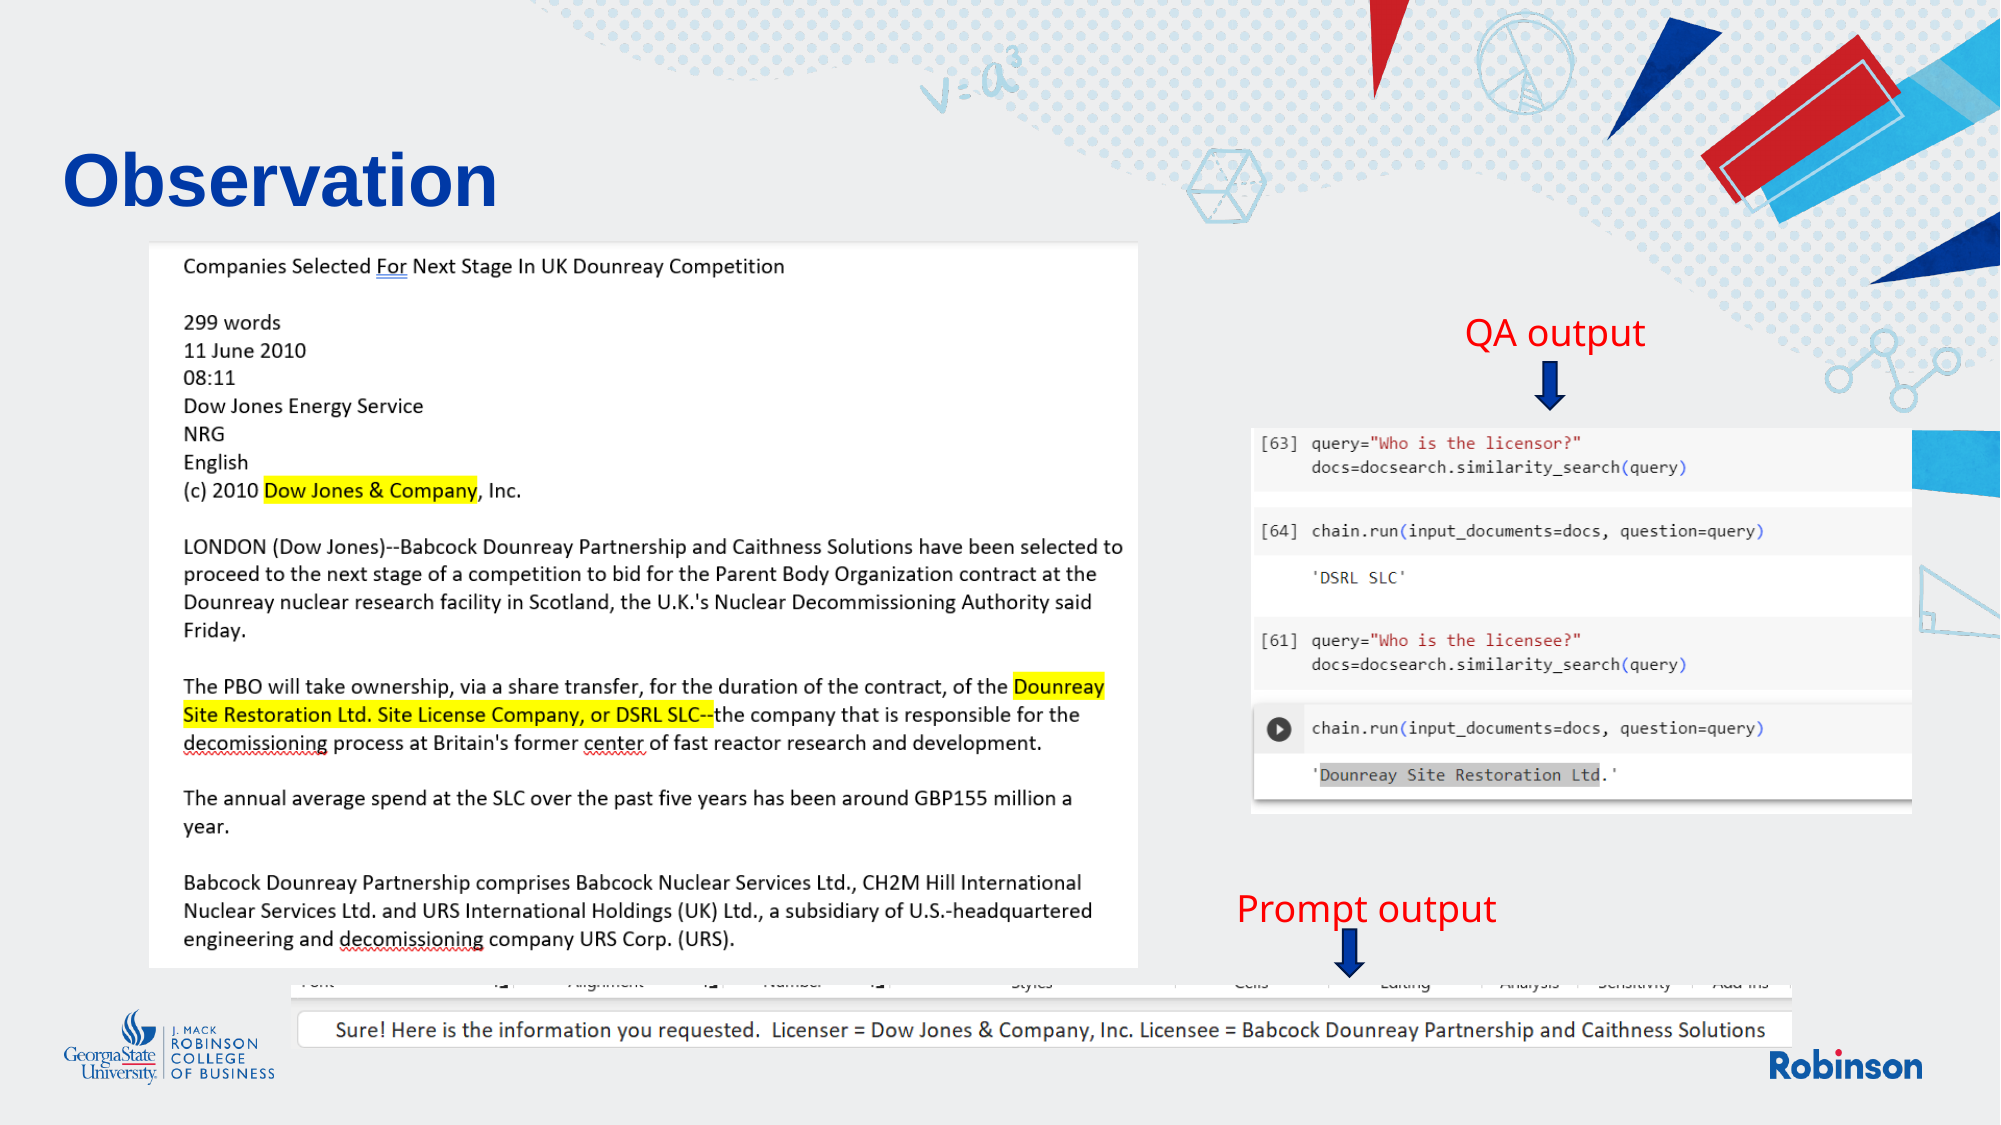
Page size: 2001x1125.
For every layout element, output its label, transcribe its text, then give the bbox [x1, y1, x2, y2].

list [291, 985, 1792, 1049]
text_box [1333, 928, 1366, 979]
text_box Prompt output [1221, 877, 1942, 938]
title Observation [62, 141, 1938, 223]
picture [0, 0, 2000, 1125]
text_box [1534, 361, 1566, 411]
text_box QA output [1449, 301, 1810, 362]
